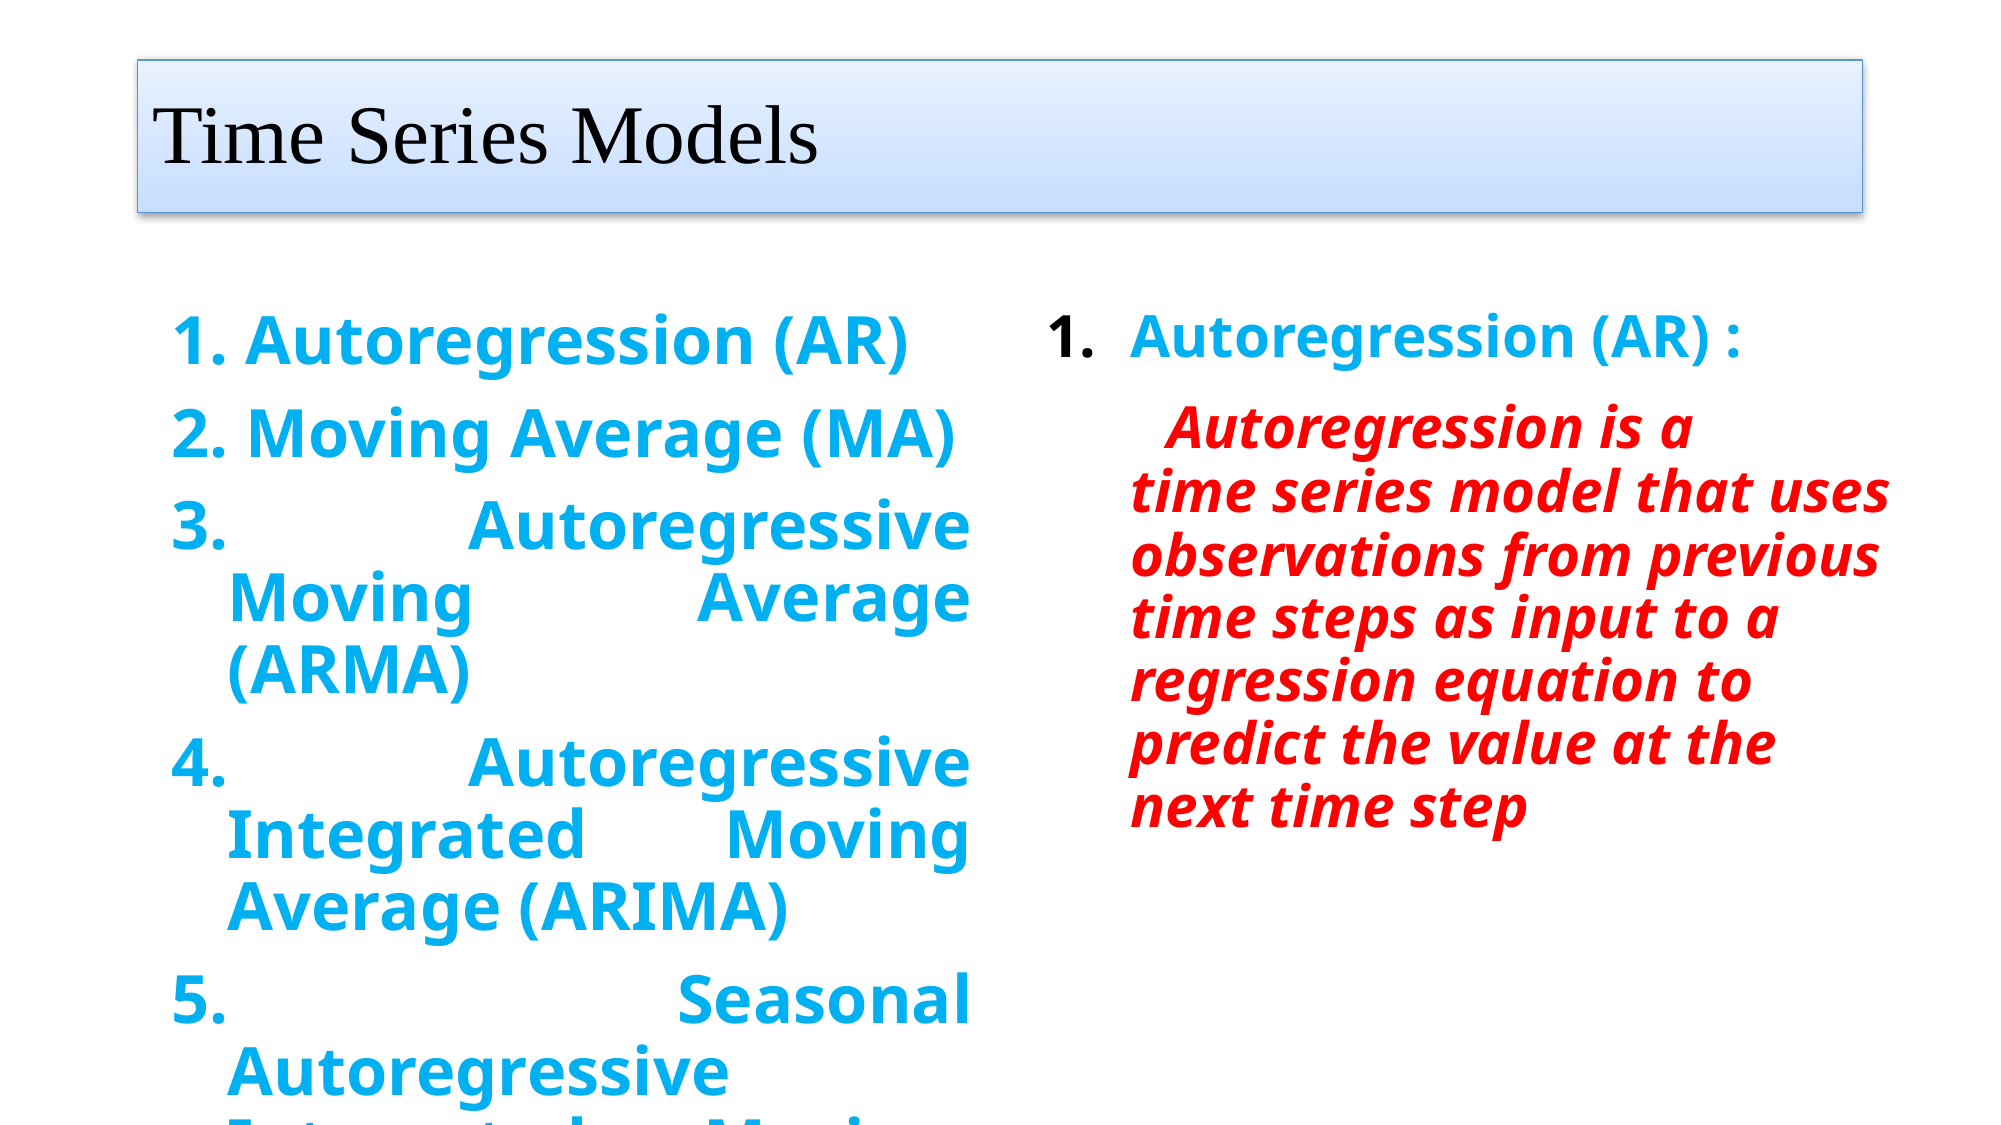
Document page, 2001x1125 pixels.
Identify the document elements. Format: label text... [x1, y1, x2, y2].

list 1. Autoregression (AR) 2. Moving Average (MA) 3. Autoregressive Moving Average (ARMA) 4. Autoregressive Integrated Moving Average (ARIMA) 5. Seasonal Autoregressive Integrated Moving-Average (SARIMA) [137, 299, 988, 1014]
title Time Series Models [137, 59, 1863, 213]
list Autoregression (AR) : Autoregression is a time series model that uses observations from previous time steps as input to a regression equation to predict the value at the next time step [1012, 299, 1913, 1014]
